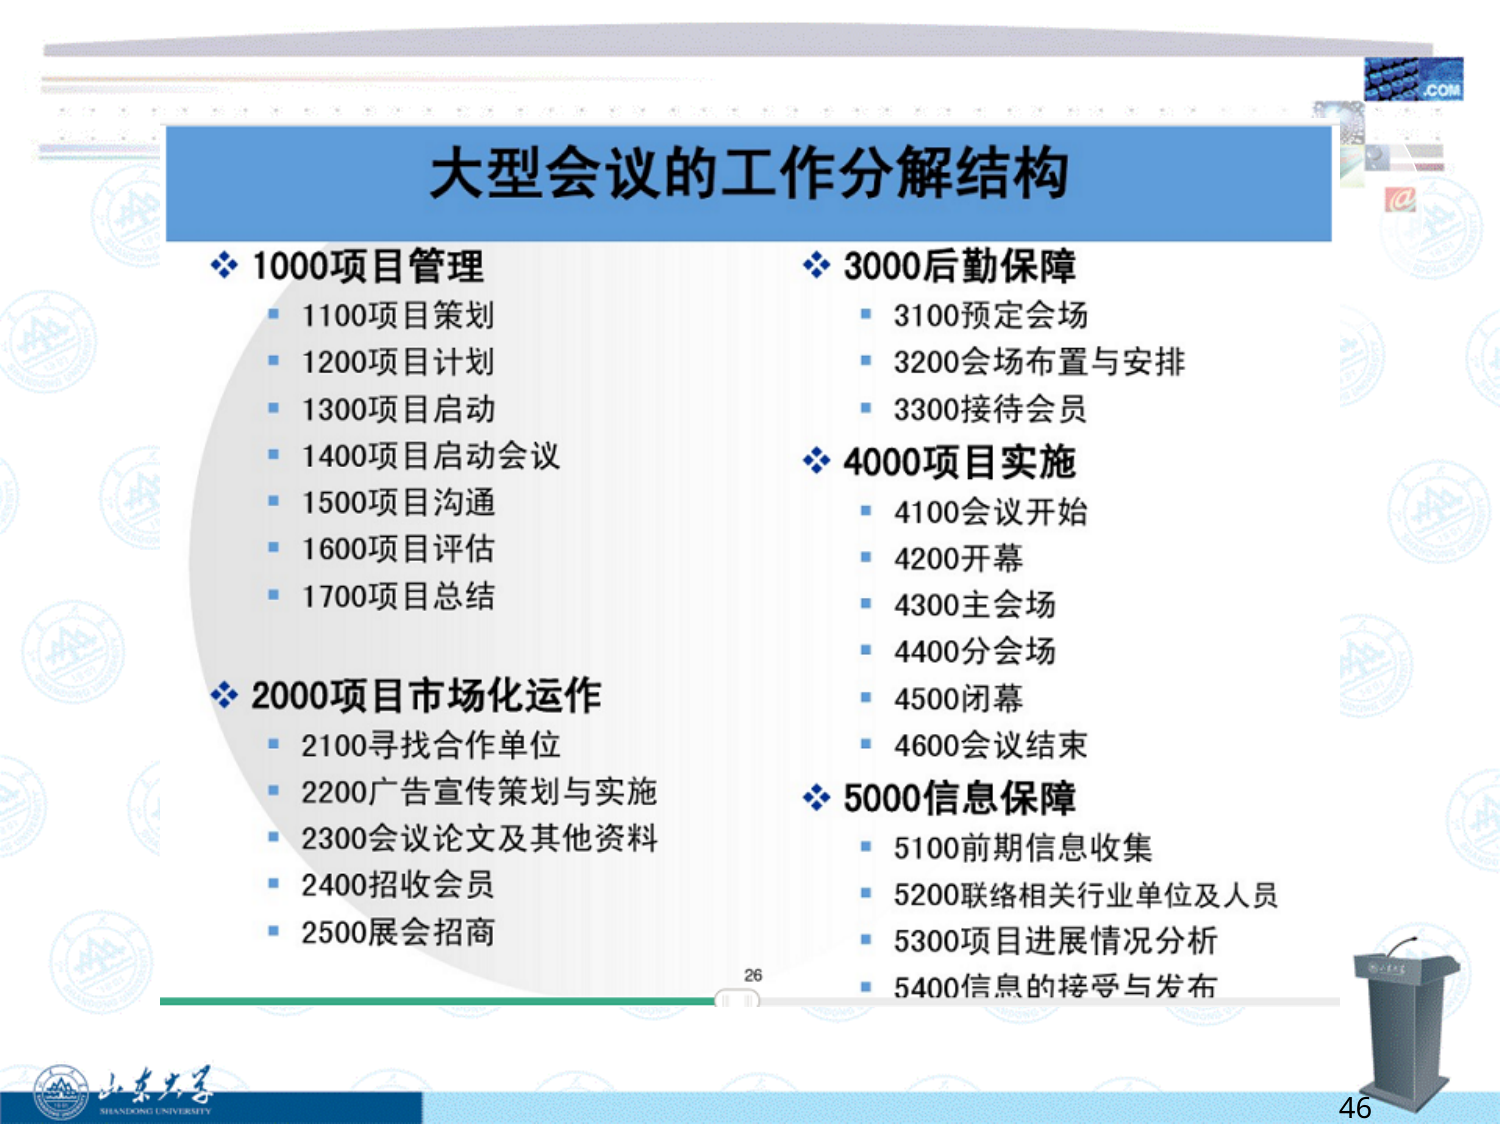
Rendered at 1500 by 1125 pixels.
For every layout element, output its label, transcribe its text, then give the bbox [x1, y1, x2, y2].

picture [0, 1, 1500, 1124]
slide_number 46 [1074, 1082, 1388, 1125]
